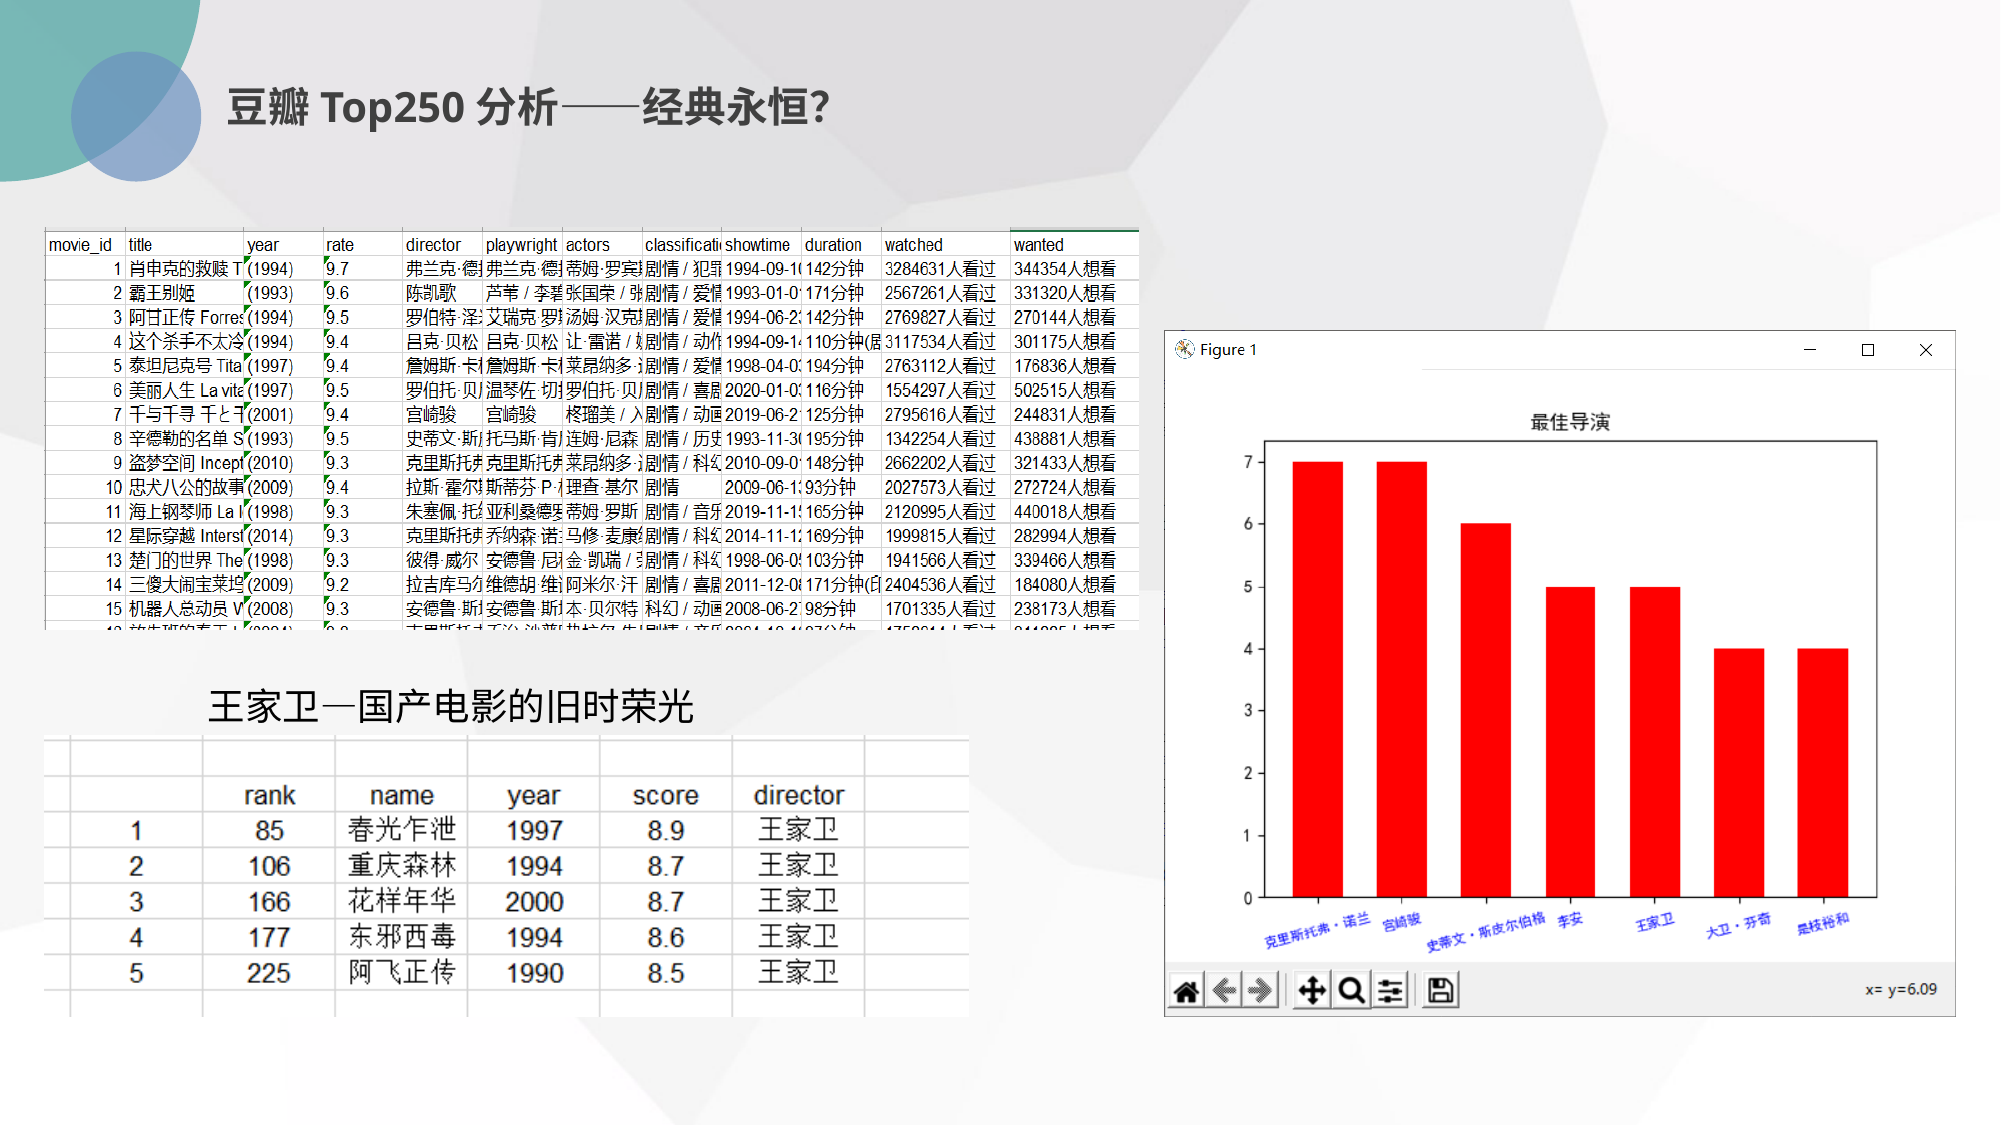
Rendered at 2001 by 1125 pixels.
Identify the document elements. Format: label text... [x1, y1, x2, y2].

picture [0, 0, 2001, 1125]
text_box 王家卫—国产电影的旧时荣光 [193, 675, 711, 735]
text_box [70, 50, 203, 183]
text_box [0, 0, 202, 183]
text_box 豆瓣Top250分析——经典永恒？ [211, 73, 867, 139]
